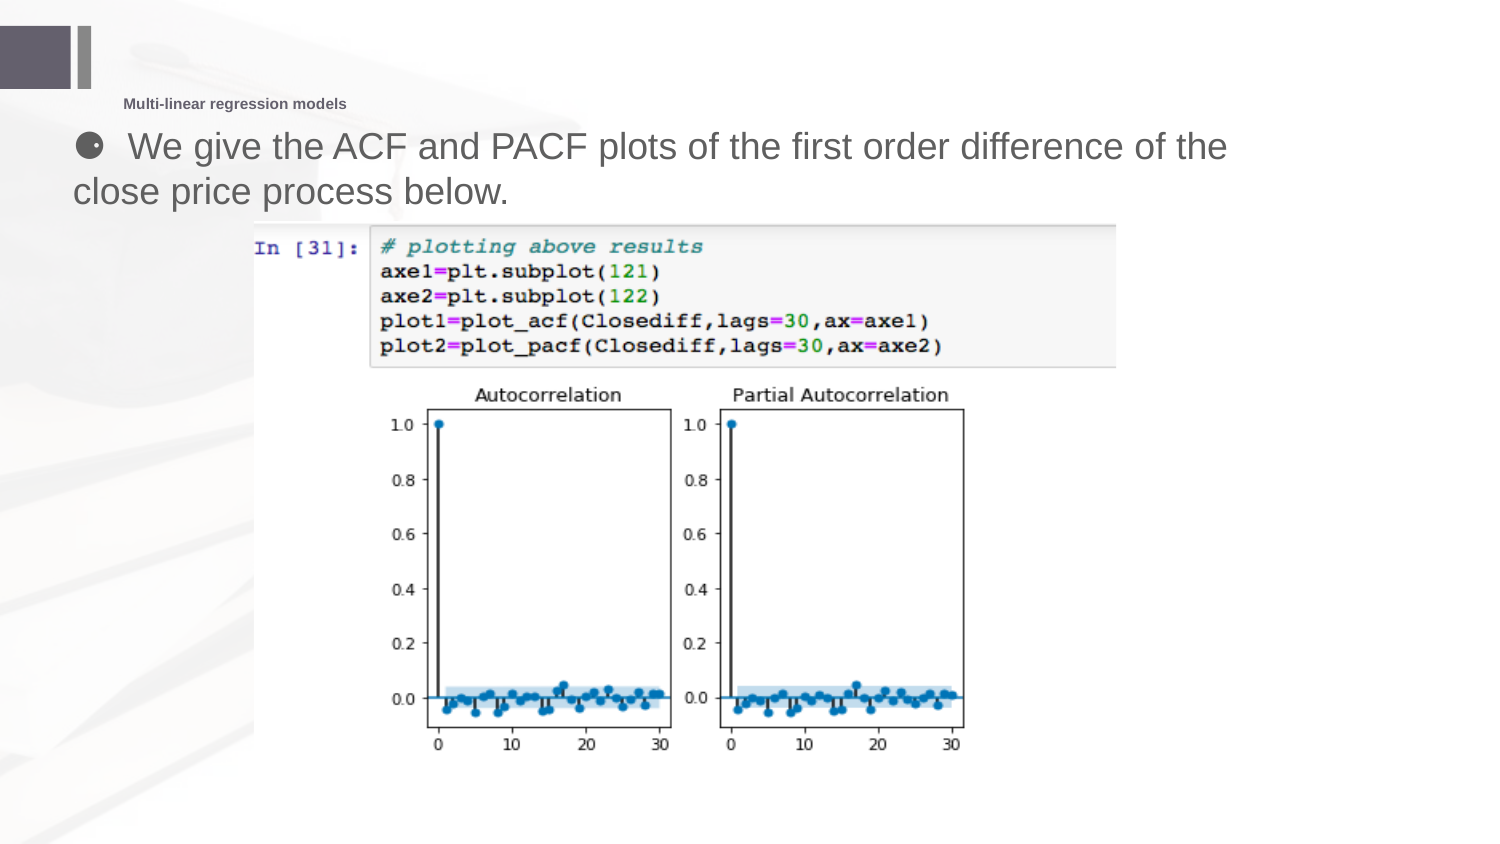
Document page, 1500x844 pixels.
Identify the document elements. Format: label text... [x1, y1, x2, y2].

picture [253, 221, 1117, 775]
text_box ⚈ We give the ACF and PACF plots of the first order difference of the close price process below. [58, 114, 1255, 310]
title Multi-linear regression models [112, 55, 1448, 137]
